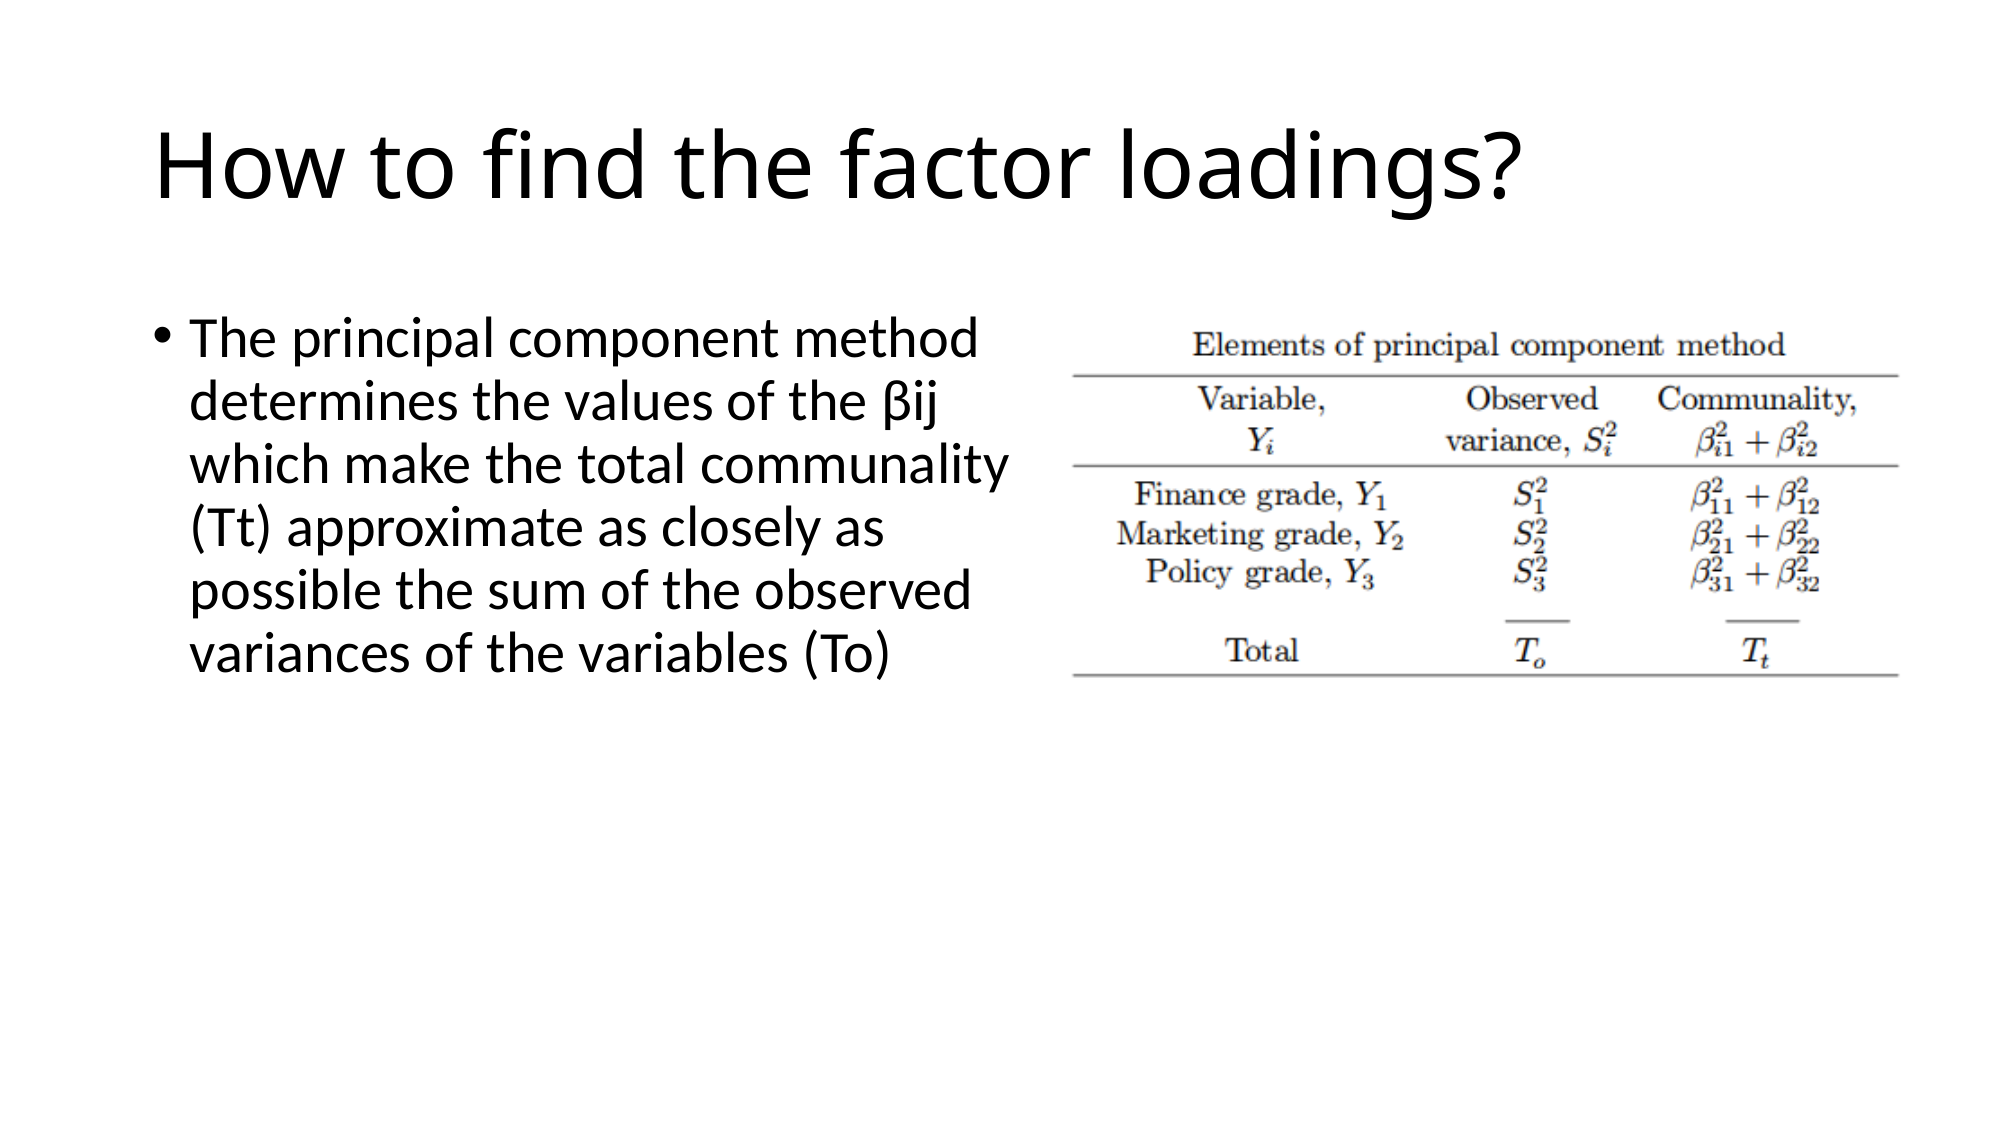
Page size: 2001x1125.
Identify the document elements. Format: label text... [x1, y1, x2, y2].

list The principal component method determines the values of the βij which make the total communality (Tt) approximate as closely as possible the sum of the observed variances of the variables (To) [137, 299, 1027, 1014]
title How to find the factor loadings? [137, 59, 1863, 278]
picture [1045, 327, 1925, 697]
